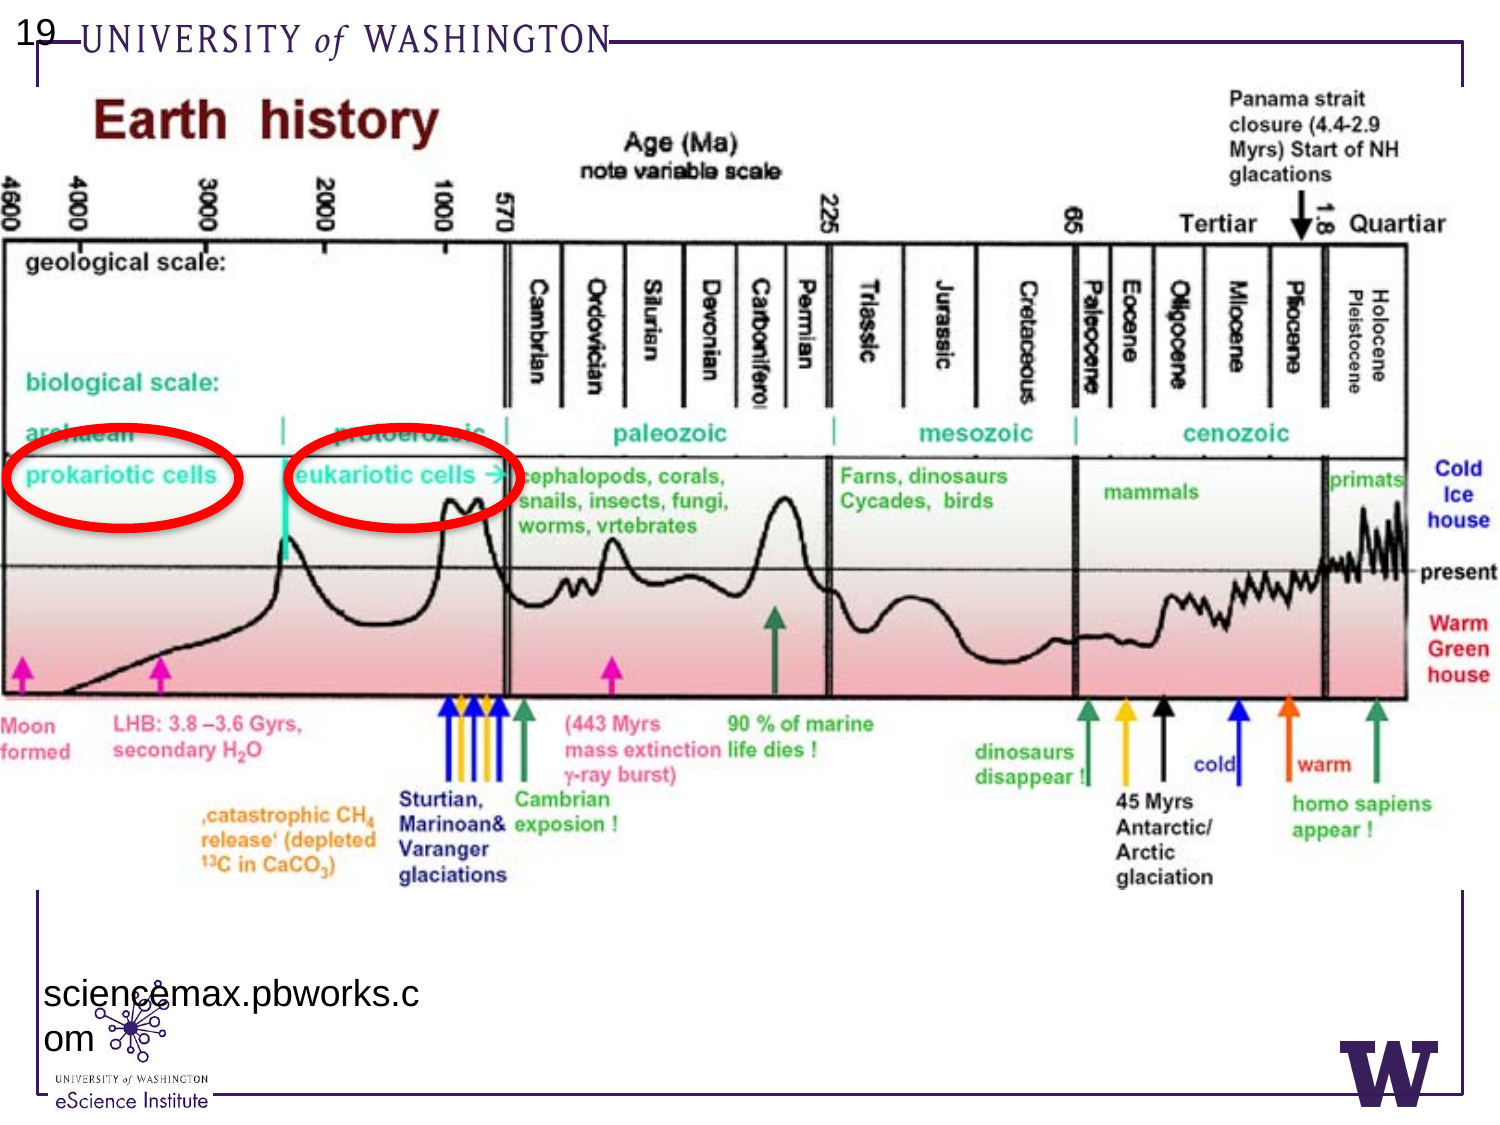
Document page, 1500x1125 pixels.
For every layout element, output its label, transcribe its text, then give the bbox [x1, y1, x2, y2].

picture [0, 87, 1500, 890]
picture [48, 1067, 213, 1113]
picture [1340, 1096, 1438, 1107]
picture [493, 24, 609, 61]
picture [1340, 1041, 1438, 1093]
slide_number 19 [0, 0, 493, 86]
text_box sciencemax.pbworks.com [28, 961, 454, 1067]
